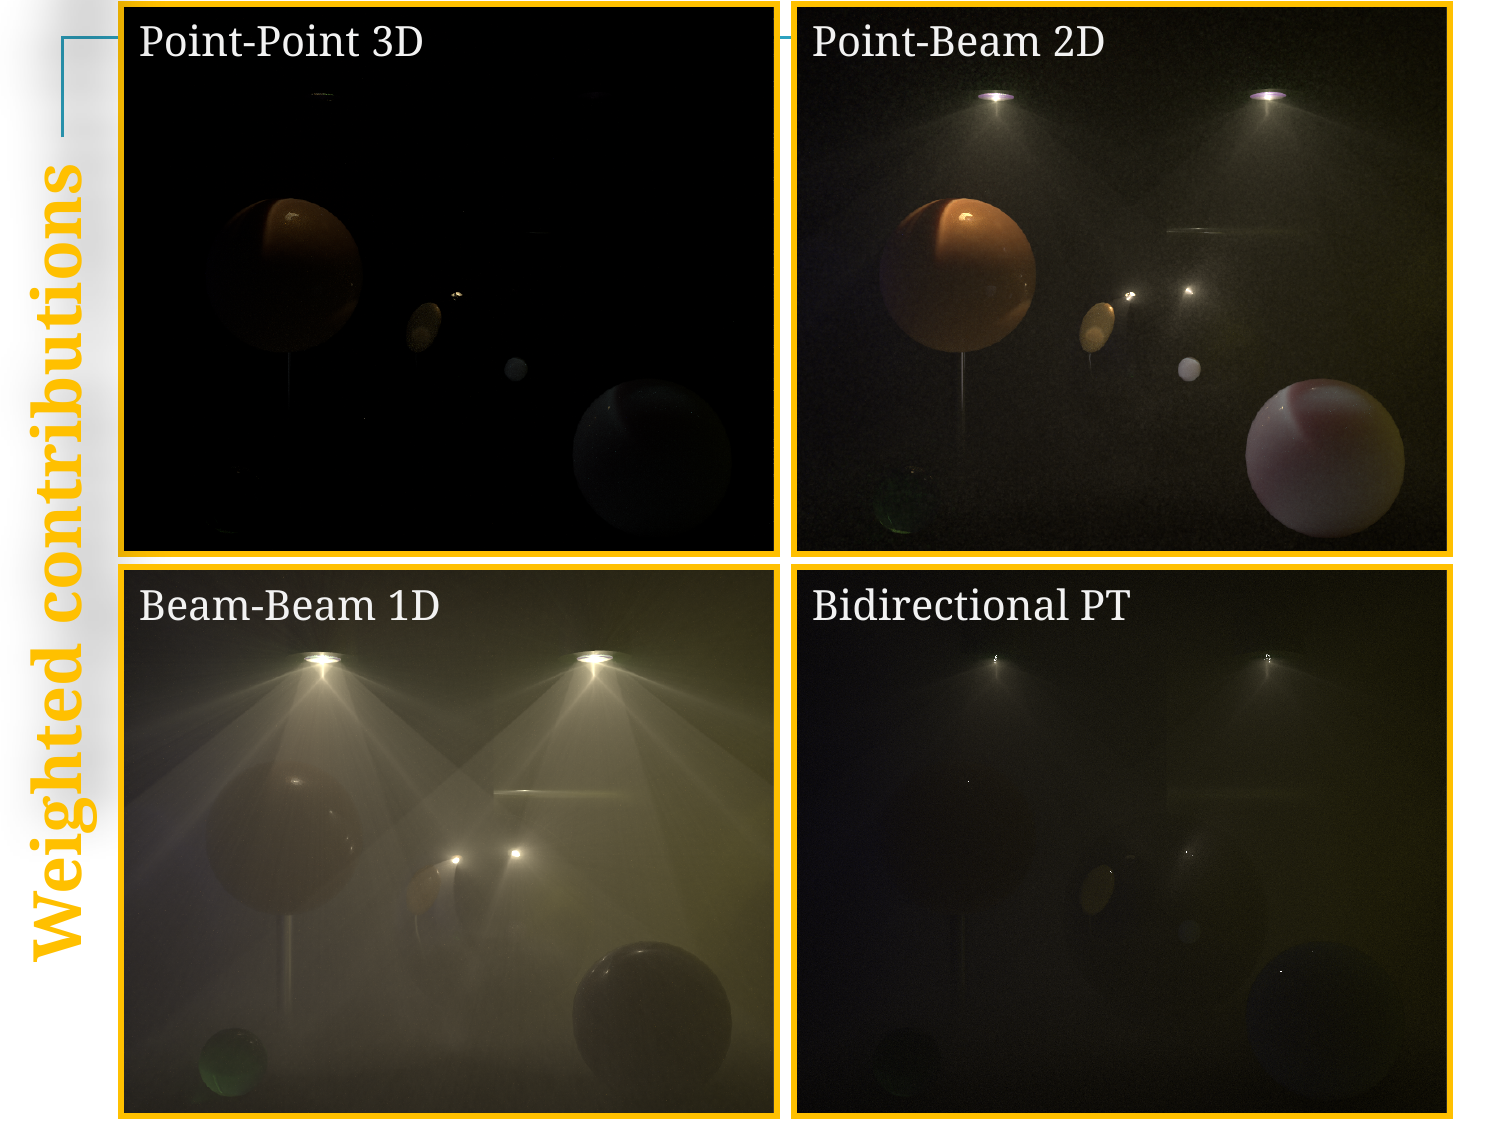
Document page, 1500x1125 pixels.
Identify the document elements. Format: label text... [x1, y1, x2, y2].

picture [796, 569, 1447, 1114]
picture [123, 6, 774, 551]
text_box Weighted contributions [7, 0, 195, 1125]
picture [123, 569, 774, 1114]
picture [796, 6, 1447, 551]
